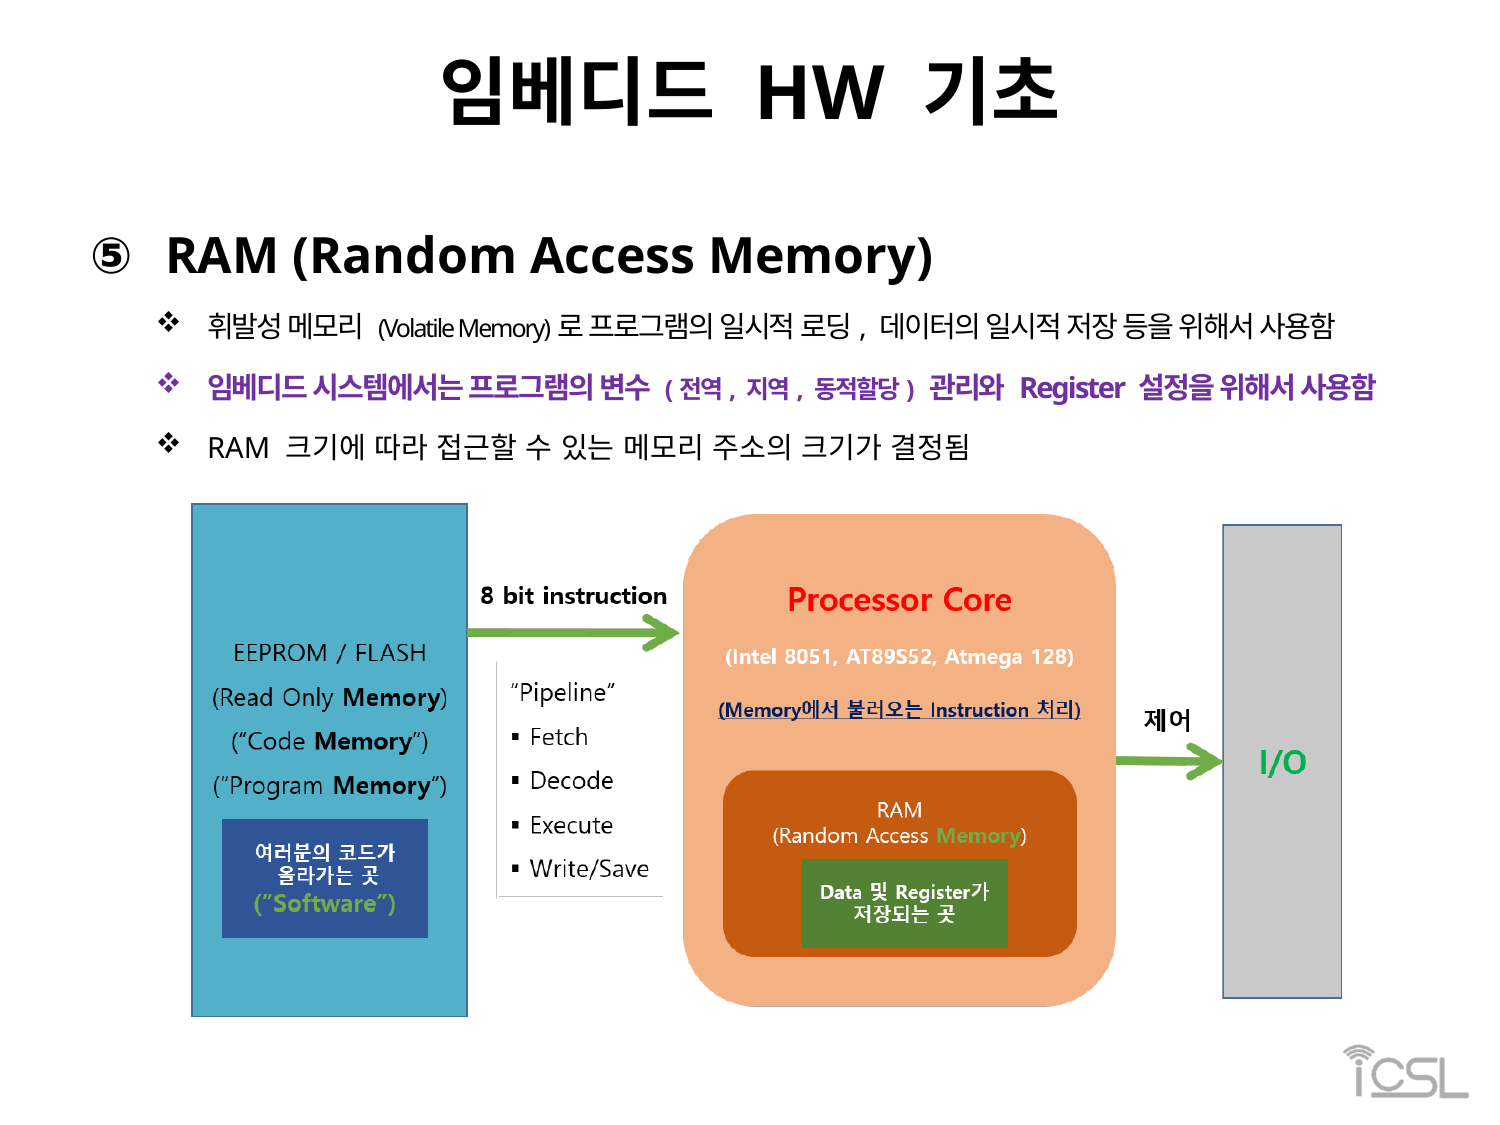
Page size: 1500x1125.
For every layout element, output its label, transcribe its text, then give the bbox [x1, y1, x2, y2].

list RAM (Random Access Memory) 휘발성 메모리 (Volatile Memory)로 프로그램의 일시적 로딩, 데이터의 일시적 저장 등을 위해서 사용함 임베디드 시스템에서는 프로그램의 변수 (전역, 지역, 동적할당) 관리와 Register 설정을 위해서 사용함 RAM 크기에 따라 접근할 수 있는 메모리 주소의 크기가 결정됨 [75, 209, 1459, 1040]
title 임베디드 HW 기초 [75, 1, 1425, 189]
picture [191, 503, 1342, 1017]
picture [1341, 1040, 1474, 1124]
